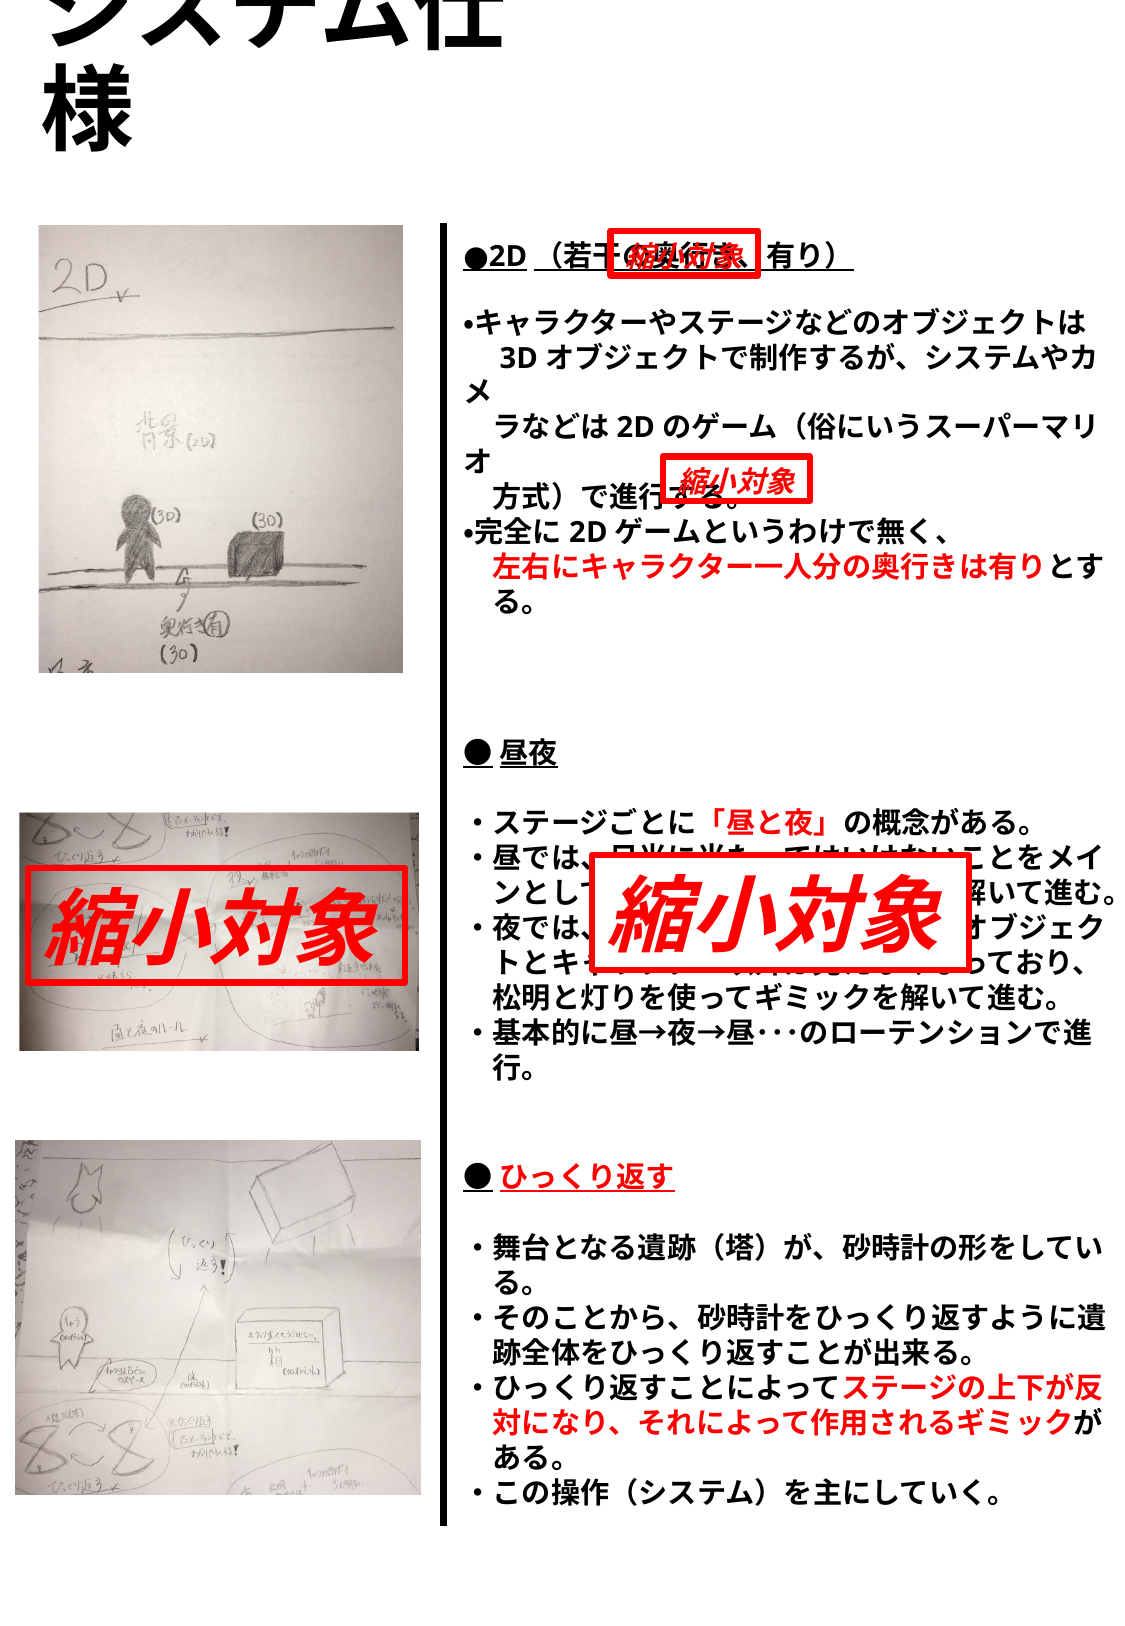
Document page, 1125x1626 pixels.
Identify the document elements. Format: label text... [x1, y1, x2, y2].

title システム仕様 [25, 45, 609, 172]
text_box ●ひっくり返す ・舞台となる遺跡（塔）が、砂時計の形をしてい る。 ・そのことから、砂時計をひっくり返すように遺 跡全体をひっくり返すことが出来る。 ・ひっくり返すことによってステージの上下が反 対になり、それによって作用されるギミックが ある。 ・この操作（システム）を主にしていく。 [447, 1154, 1125, 1529]
picture [38, 225, 403, 673]
text_box ●昼夜 ・ステージごとに「昼と夜」の概念がある。 ・昼では、日光に当たってはいけないことをメイ ンとして、日光を避けてギミックを解いて進む。 ・夜では、ステージ全体が暗く一部のオブジェク トとキャラクター以外は見えなくなっており、 松明と灯りを使ってギミックを解いて進む。 ・基本的に昼→夜→昼･･･のローテンションで進 行。 [447, 730, 1125, 1094]
text_box 縮小対象 [592, 855, 970, 970]
text_box ●2D（若干の奥行き、有り） ・キャラクターやステージなどのオブジェクトは 3Dオブジェクトで制作するが、システムやカメ ラなどは2Dのゲーム（俗にいうスーパーマリオ 方式）で進行する。 ・完全に2Dゲームというわけで無く、 左右にキャラクター一人分の奥行きは有りとす る。 [447, 233, 1125, 515]
text_box 縮小対象 [338, 867, 405, 983]
picture [15, 731, 421, 1521]
text_box 縮小対象 [27, 867, 100, 983]
text_box 縮小対象 [610, 230, 758, 276]
text_box 縮小対象 [662, 456, 810, 502]
